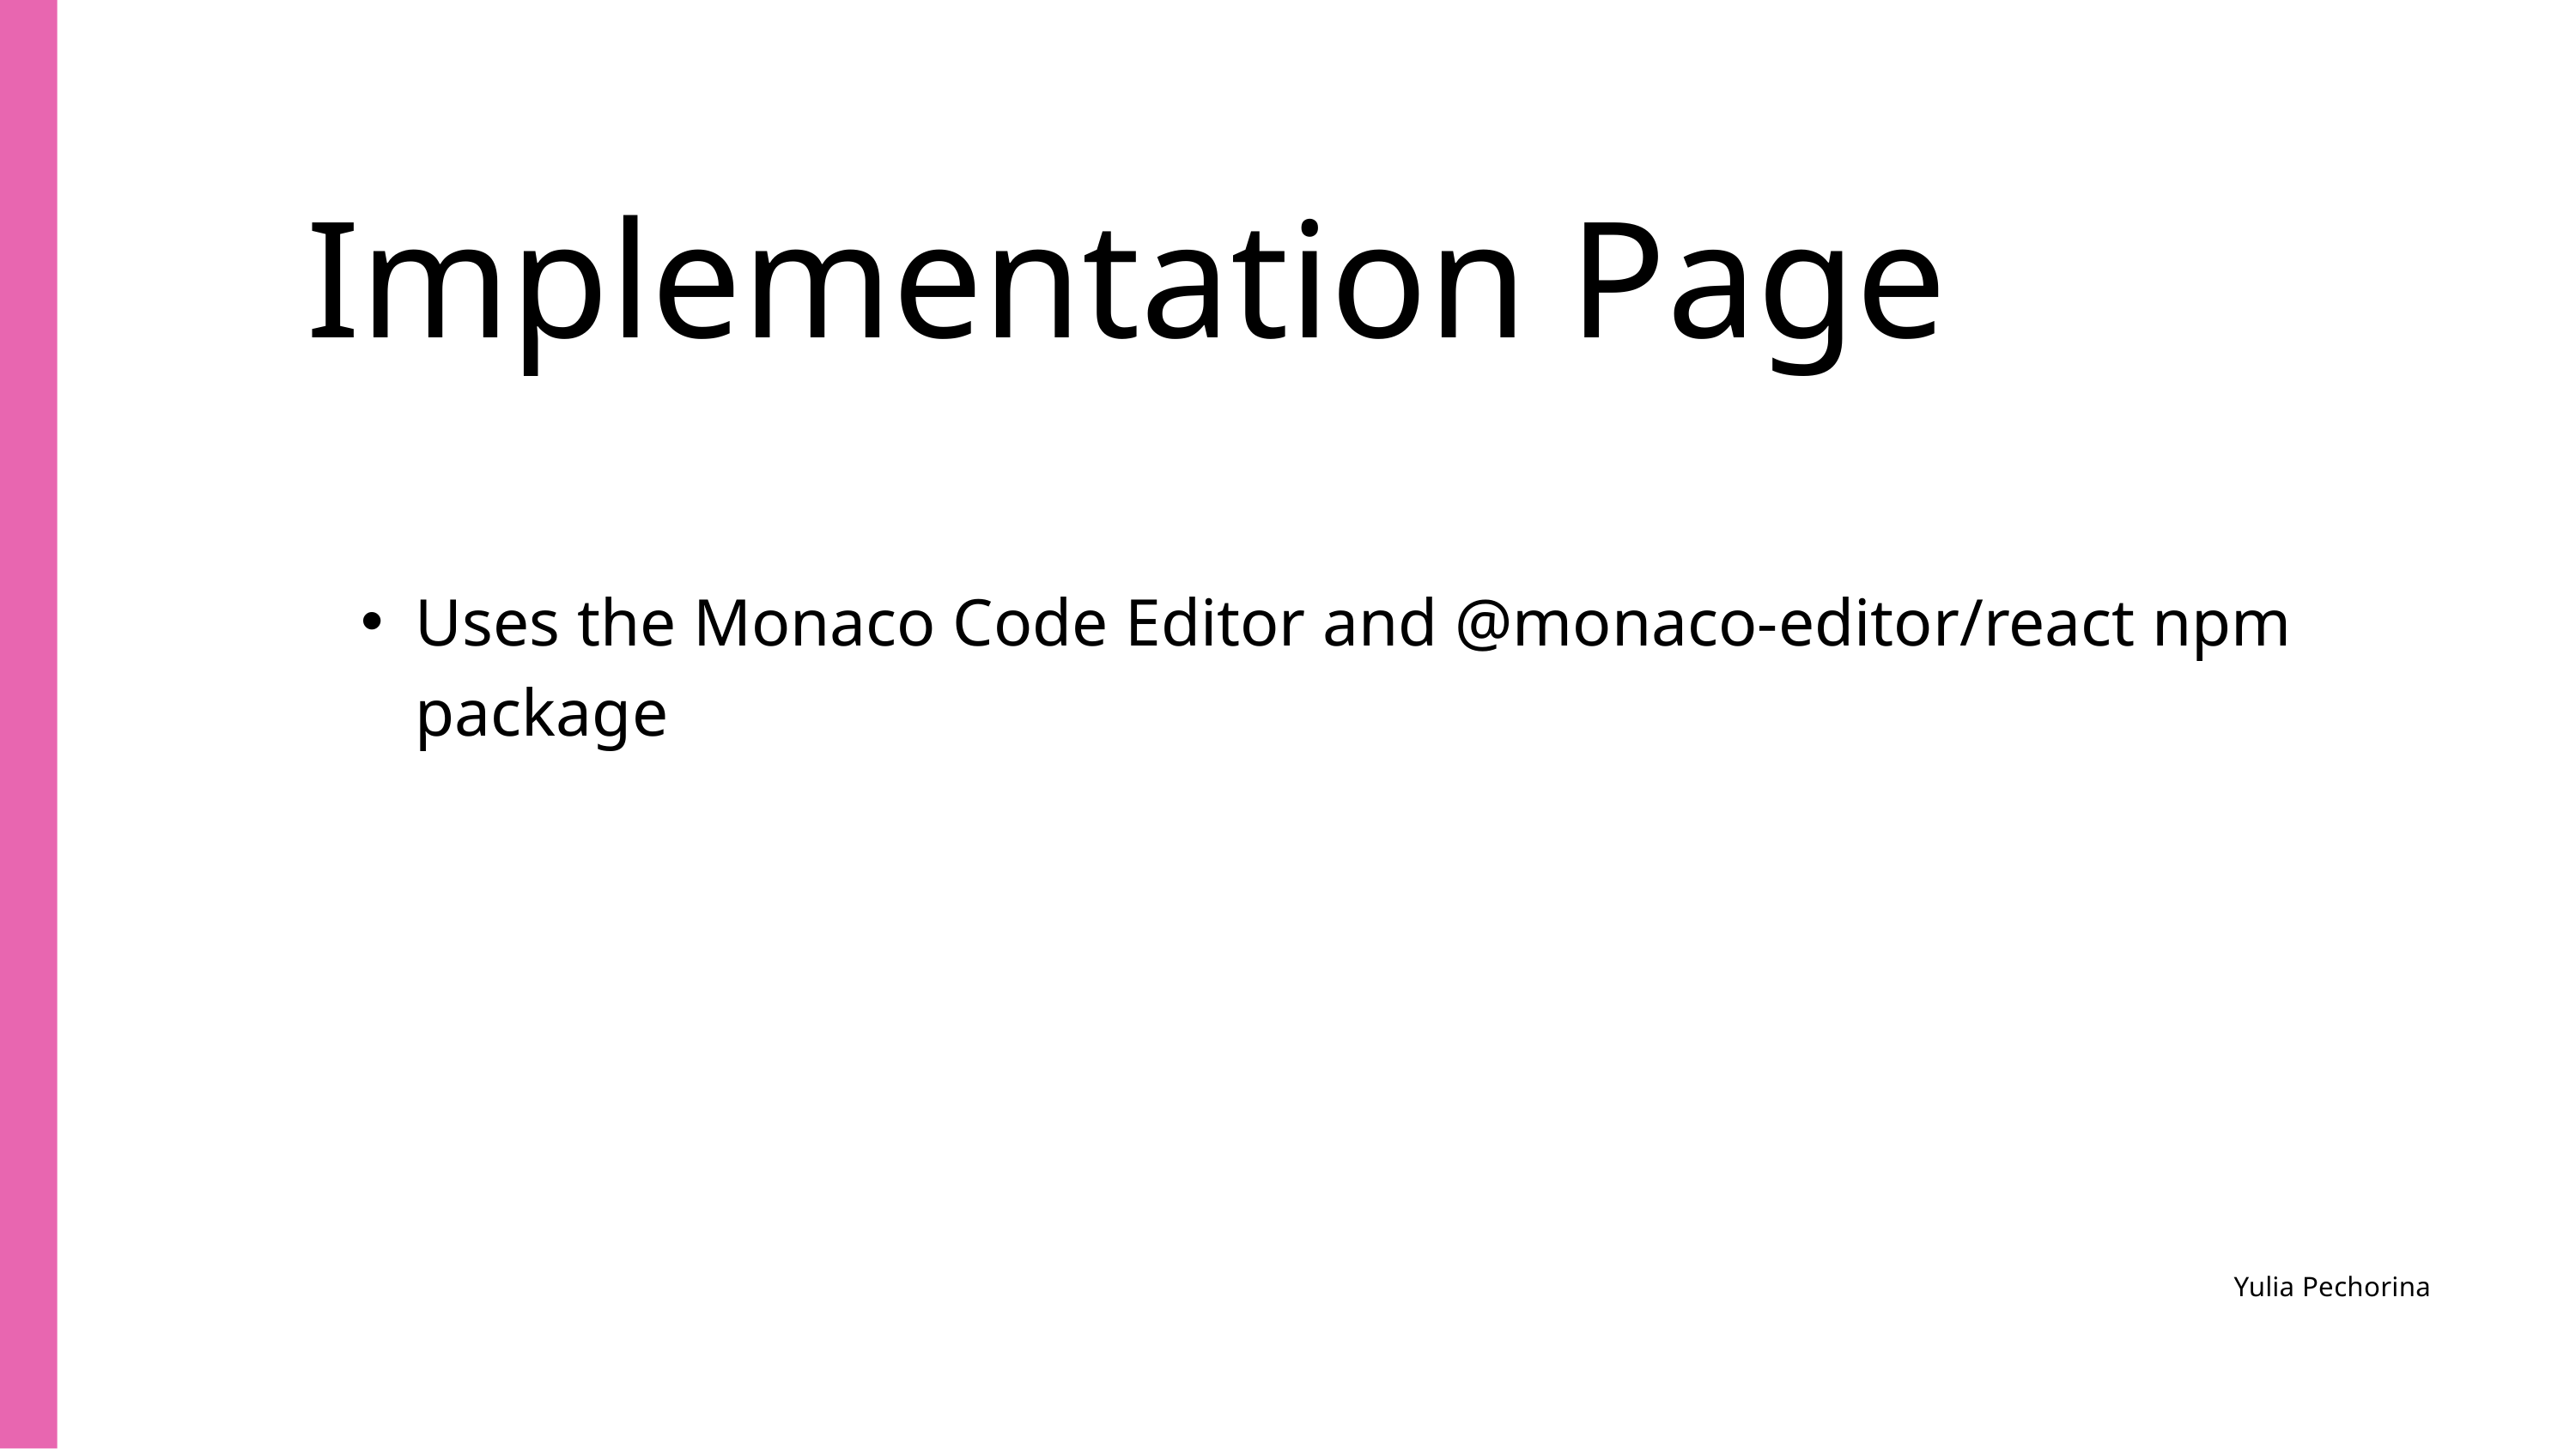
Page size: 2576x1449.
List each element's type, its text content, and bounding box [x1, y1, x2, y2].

text_box Uses the Monaco Code Editor and @monaco-editor/react npm package [306, 568, 2347, 749]
text_box [0, 0, 58, 1449]
text_box Yulia Pechorina [1449, 1267, 2432, 1303]
text_box Implementation Page [306, 176, 2347, 370]
